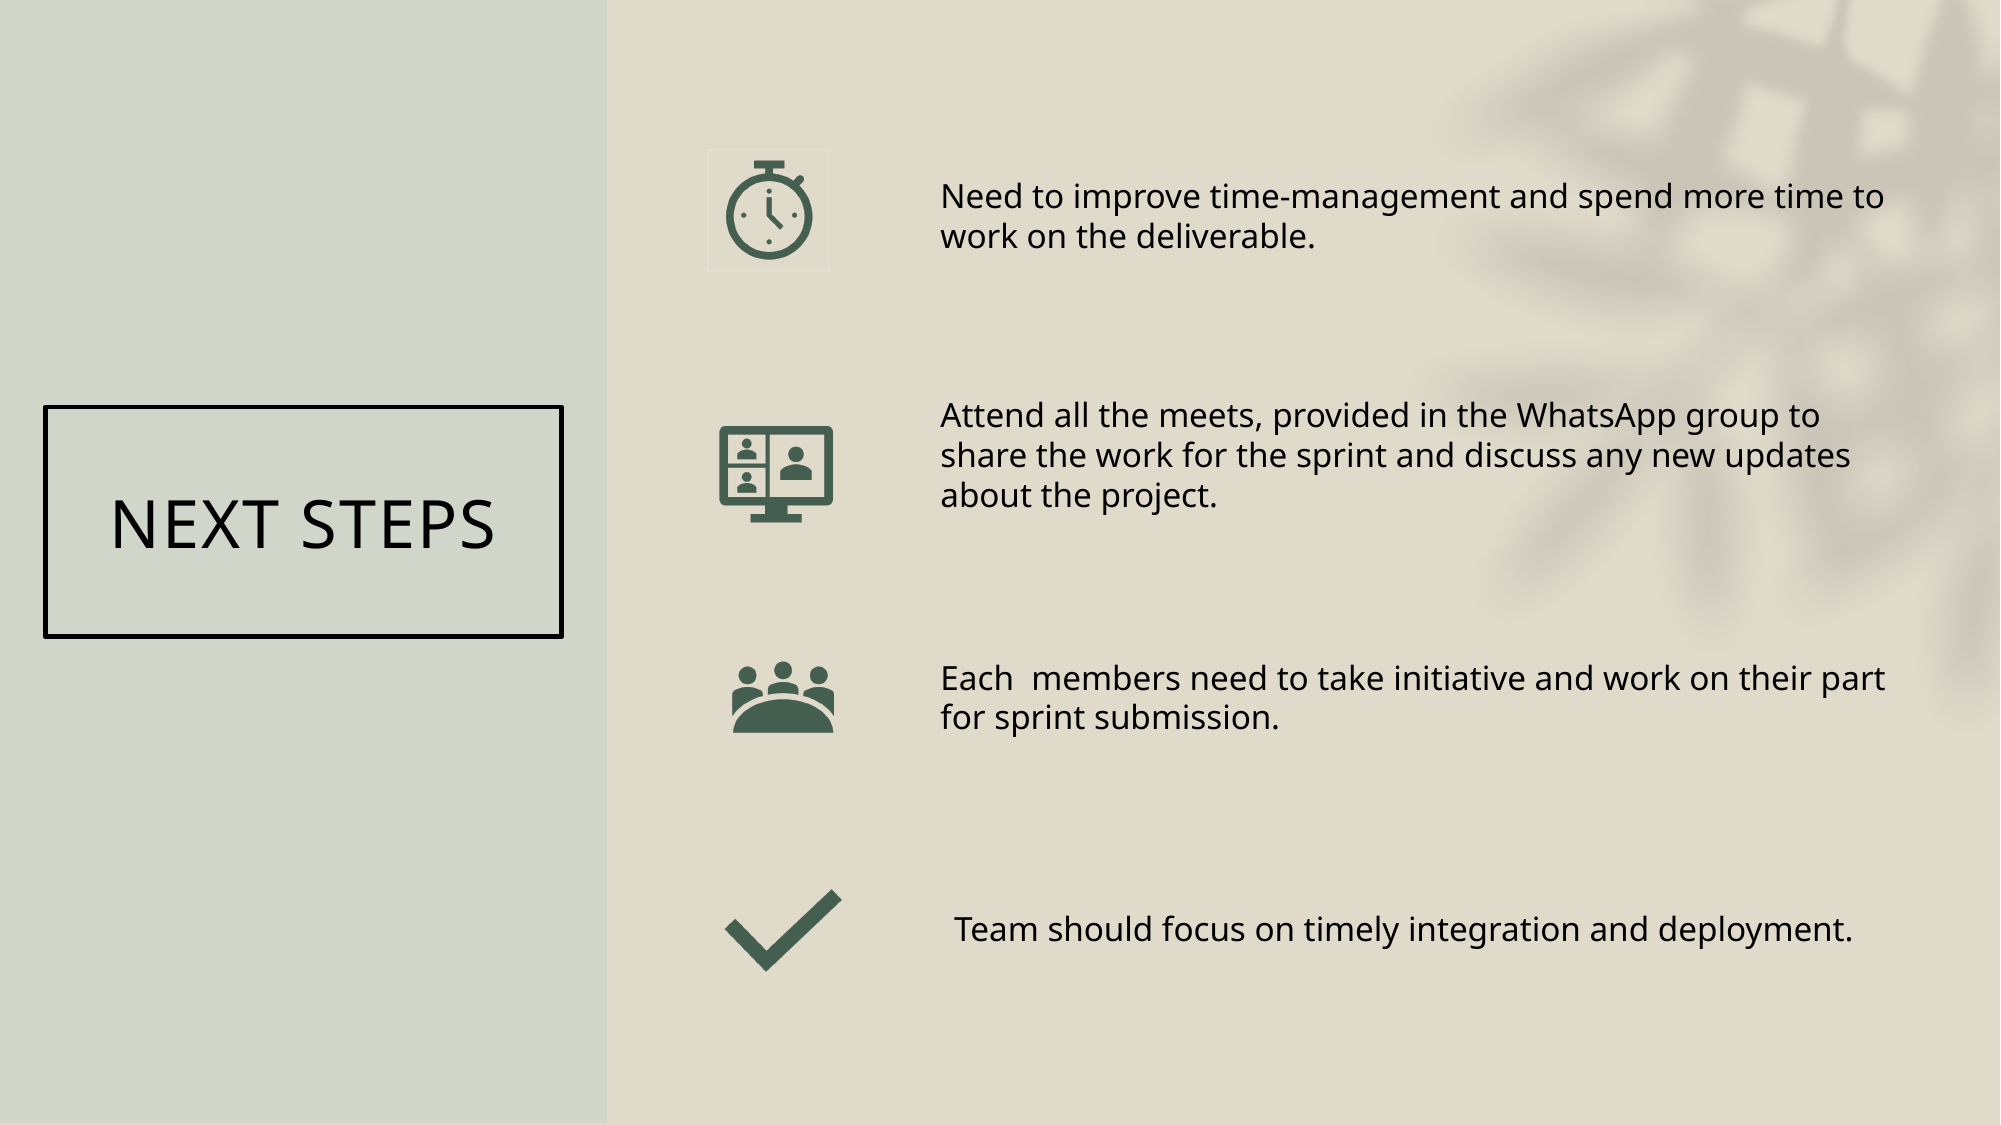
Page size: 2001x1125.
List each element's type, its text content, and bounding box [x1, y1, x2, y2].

text_box Need to improve time-management and spend more time to work on the deliverable. [925, 167, 1926, 263]
text_box [707, 149, 830, 272]
text_box [721, 636, 844, 759]
picture [708, 406, 844, 542]
text_box [721, 868, 844, 991]
text_box Each members need to take initiative and work on their part for sprint submission. [925, 649, 1926, 744]
text_box Team should focus on timely integration and deployment. [939, 900, 1940, 956]
title Next steps [43, 405, 564, 639]
text_box Attend all the meets, provided in the WhatsApp group to share the work for the sprint and discuss any new updates about the project. [925, 386, 1926, 522]
